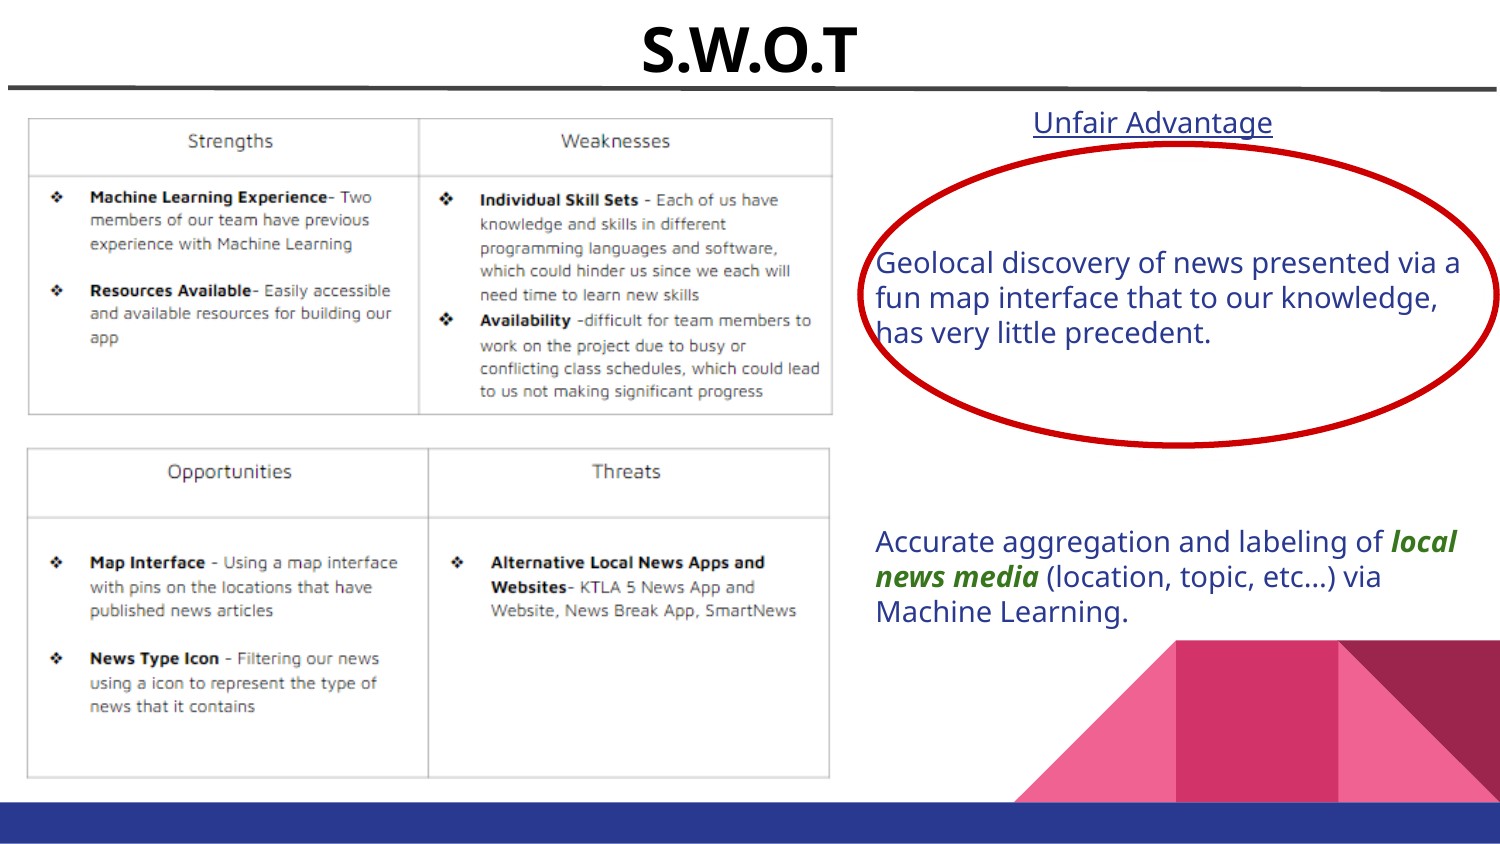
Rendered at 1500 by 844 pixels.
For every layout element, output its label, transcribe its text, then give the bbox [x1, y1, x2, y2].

title S.W.O.T [51, 0, 1449, 86]
text_box Unfair Advantage Geolocal discovery of news presented via a fun map interface that to our knowledge, has very little precedent. Accurate aggregation and labeling of local news media (location, topic, etc…) via Machine Learning. [860, 98, 1497, 263]
picture [24, 445, 836, 783]
text_box [860, 143, 1497, 446]
picture [24, 118, 836, 421]
text_box Unfair Advantage Geolocal discovery of news presented via a fun map interface that to our knowledge, has very little precedent. Accurate aggregation and labeling of local news media (location, topic, etc…) via Machine Learning. [860, 333, 1497, 776]
